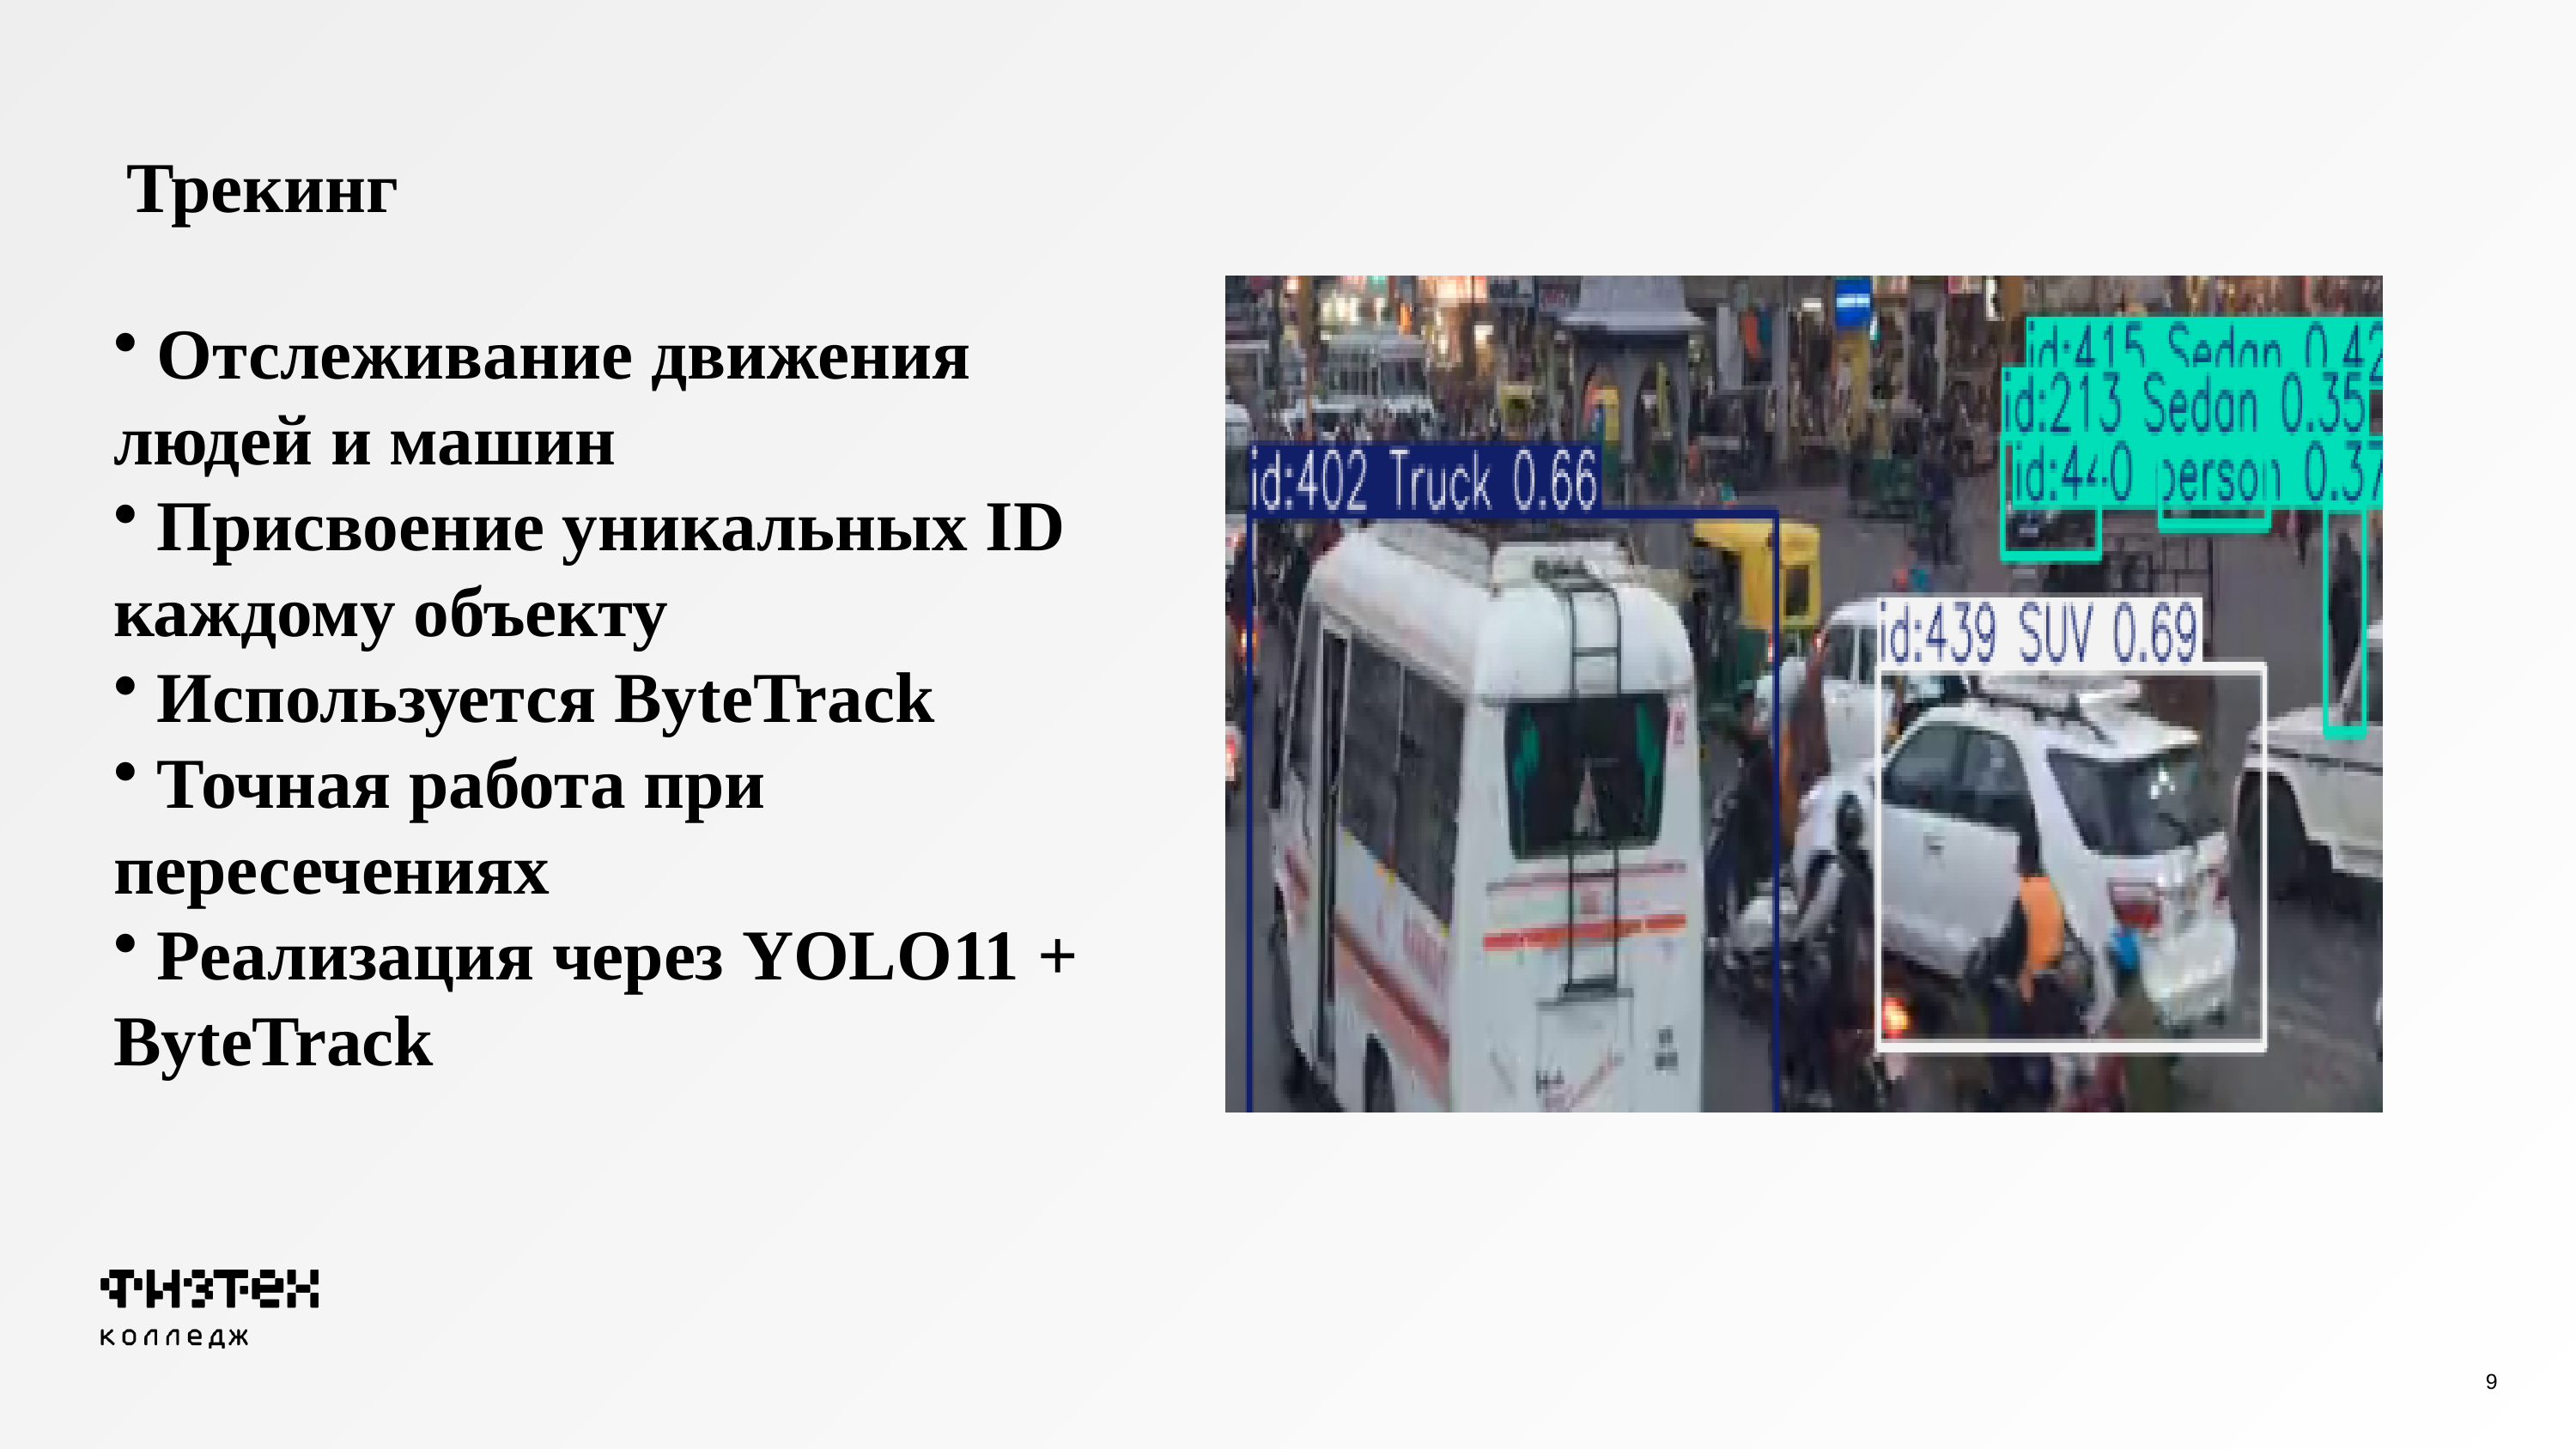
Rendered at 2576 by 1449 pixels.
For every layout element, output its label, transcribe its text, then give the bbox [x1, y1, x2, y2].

text_box Трекинг [126, 161, 1457, 276]
picture [100, 1270, 319, 1349]
slide_number 9 [2473, 1361, 2576, 1404]
picture [1225, 276, 2383, 1113]
text_box Отслеживание движения людей и машин Присвоение уникальных ID каждому объекту Используется ByteTrack Точная работа при пересечениях Реализация через YOLO11 + ByteTrack [100, 300, 1201, 1087]
